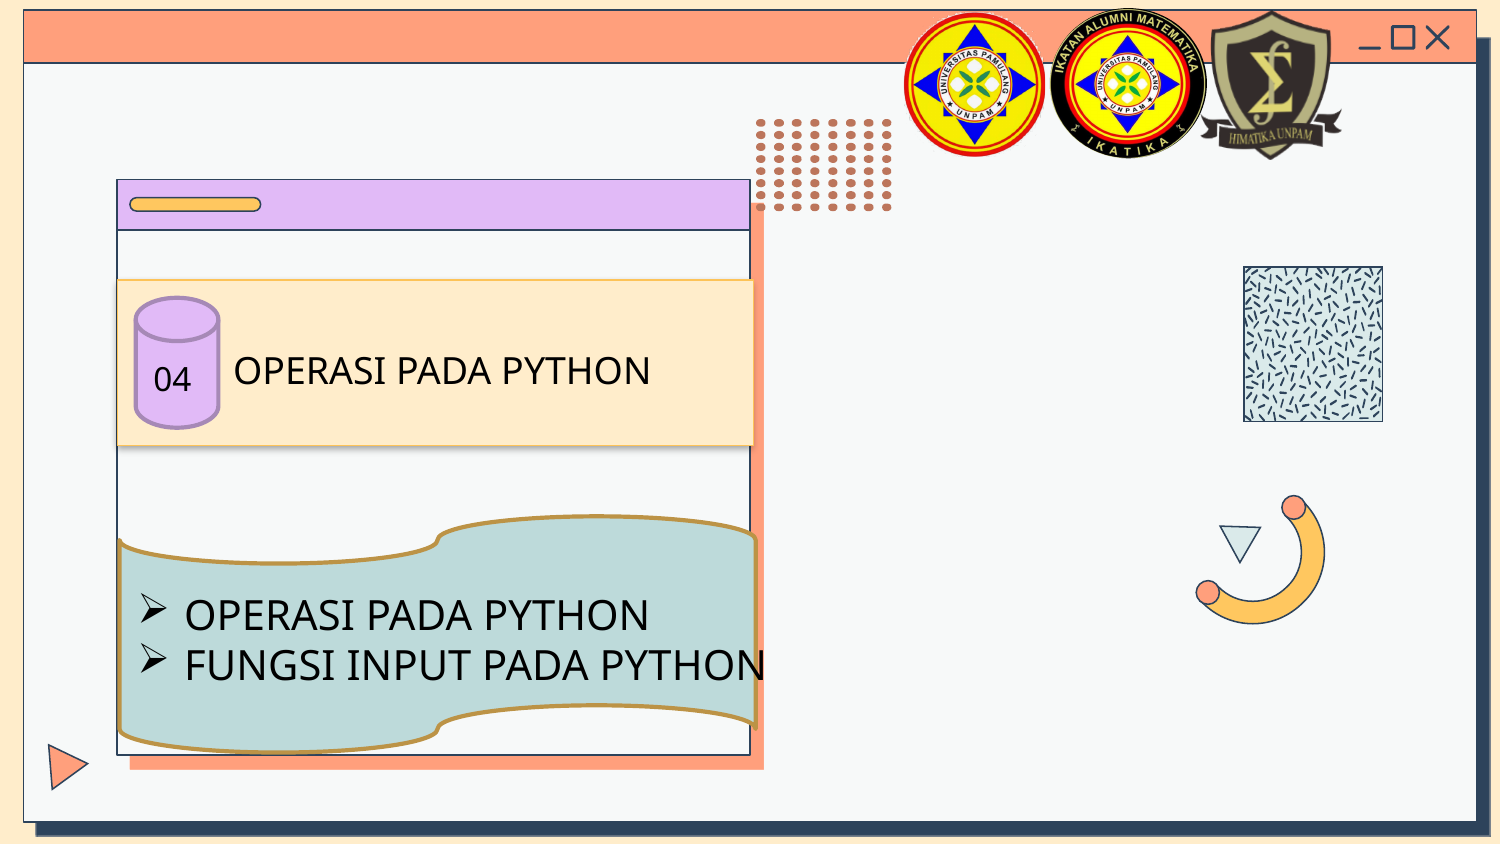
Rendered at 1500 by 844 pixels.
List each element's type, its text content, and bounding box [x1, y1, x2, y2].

text_box 04 [138, 350, 222, 406]
text_box OPERASI PADA PYTHON [218, 340, 814, 400]
text_box OPERASI PADA PYTHON FUNGSI INPUT PADA PYTHON [122, 581, 791, 697]
text_box [117, 514, 758, 755]
picture [1049, 7, 1343, 160]
text_box [133, 295, 221, 430]
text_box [757, 120, 890, 210]
text_box [117, 279, 754, 446]
picture [903, 11, 1046, 157]
